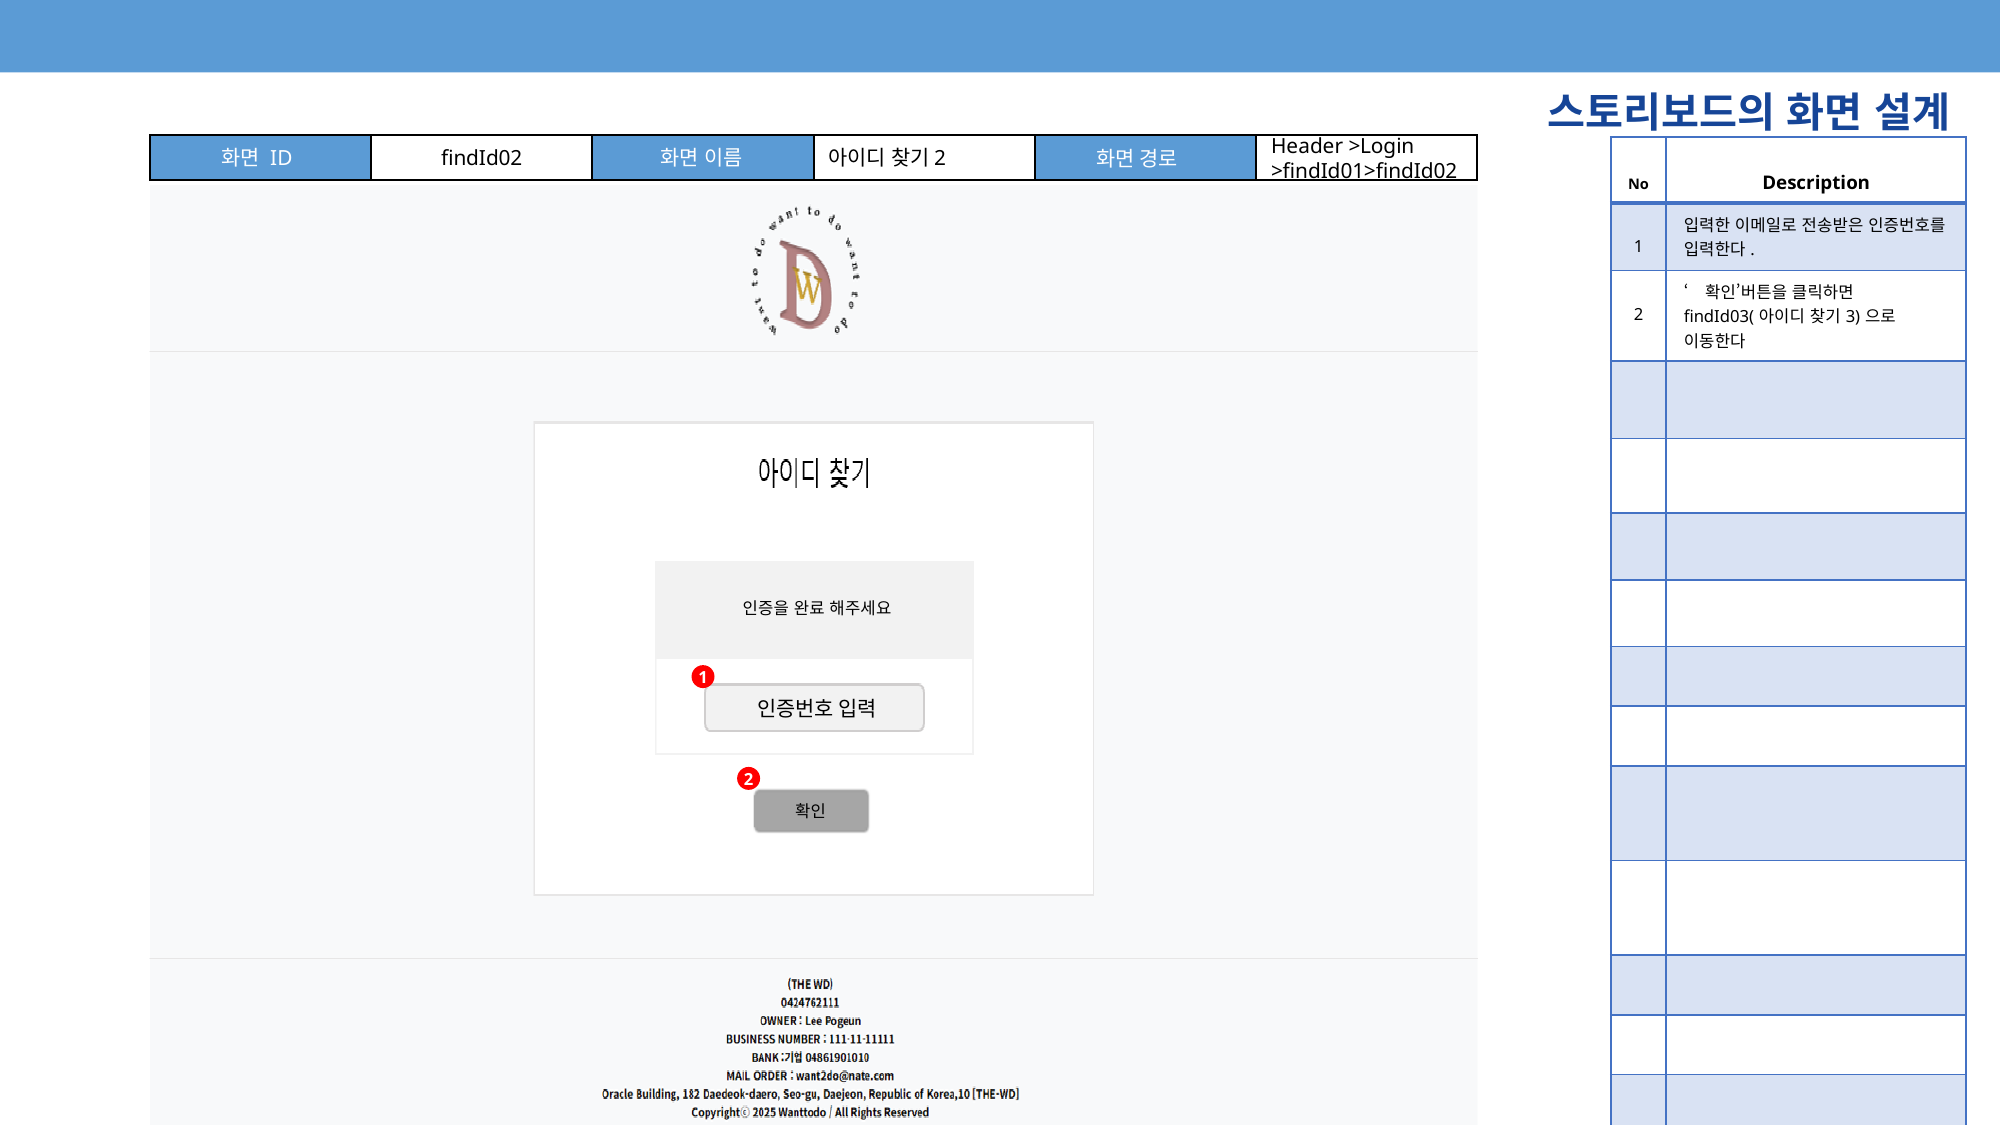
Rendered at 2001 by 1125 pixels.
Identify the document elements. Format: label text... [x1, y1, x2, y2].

text_box [0, 0, 2000, 73]
table_header Description [1667, 138, 1965, 201]
table_cell ‘확인’버튼을 클릭하면 findId03(아이디 찾기3)으로 이동한다 [1667, 271, 1965, 360]
title 스토리보드의 화면 설계 [1530, 72, 1968, 144]
table_cell 2 [1612, 271, 1665, 360]
table_header No [1612, 138, 1665, 201]
table_cell [1612, 1075, 1665, 1125]
table_cell [1612, 439, 1665, 512]
table_cell [1667, 1016, 1965, 1074]
table_cell 1 [1612, 205, 1665, 270]
table_cell [1667, 1075, 1965, 1125]
table_cell [1612, 581, 1665, 646]
table_cell [1667, 581, 1965, 646]
table_cell [1667, 956, 1965, 1014]
picture [149, 183, 1478, 1125]
table_cell [1612, 861, 1665, 954]
table_cell [1667, 514, 1965, 579]
table_cell [1612, 767, 1665, 860]
table_cell [1612, 514, 1665, 579]
table_cell [1667, 647, 1965, 705]
table_cell [1612, 707, 1665, 765]
table_cell [1612, 647, 1665, 705]
table_cell [1612, 956, 1665, 1014]
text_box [149, 134, 1478, 181]
table_cell [1667, 707, 1965, 765]
table_cell 입력한 이메일로 전송받은 인증번호를 입력한다. [1667, 205, 1965, 270]
table_cell [1667, 767, 1965, 860]
table_cell [1667, 362, 1965, 438]
table_cell [1667, 861, 1965, 954]
table_cell [1612, 362, 1665, 438]
table_cell [1667, 439, 1965, 512]
table_cell [1612, 1016, 1665, 1074]
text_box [737, 779, 891, 840]
